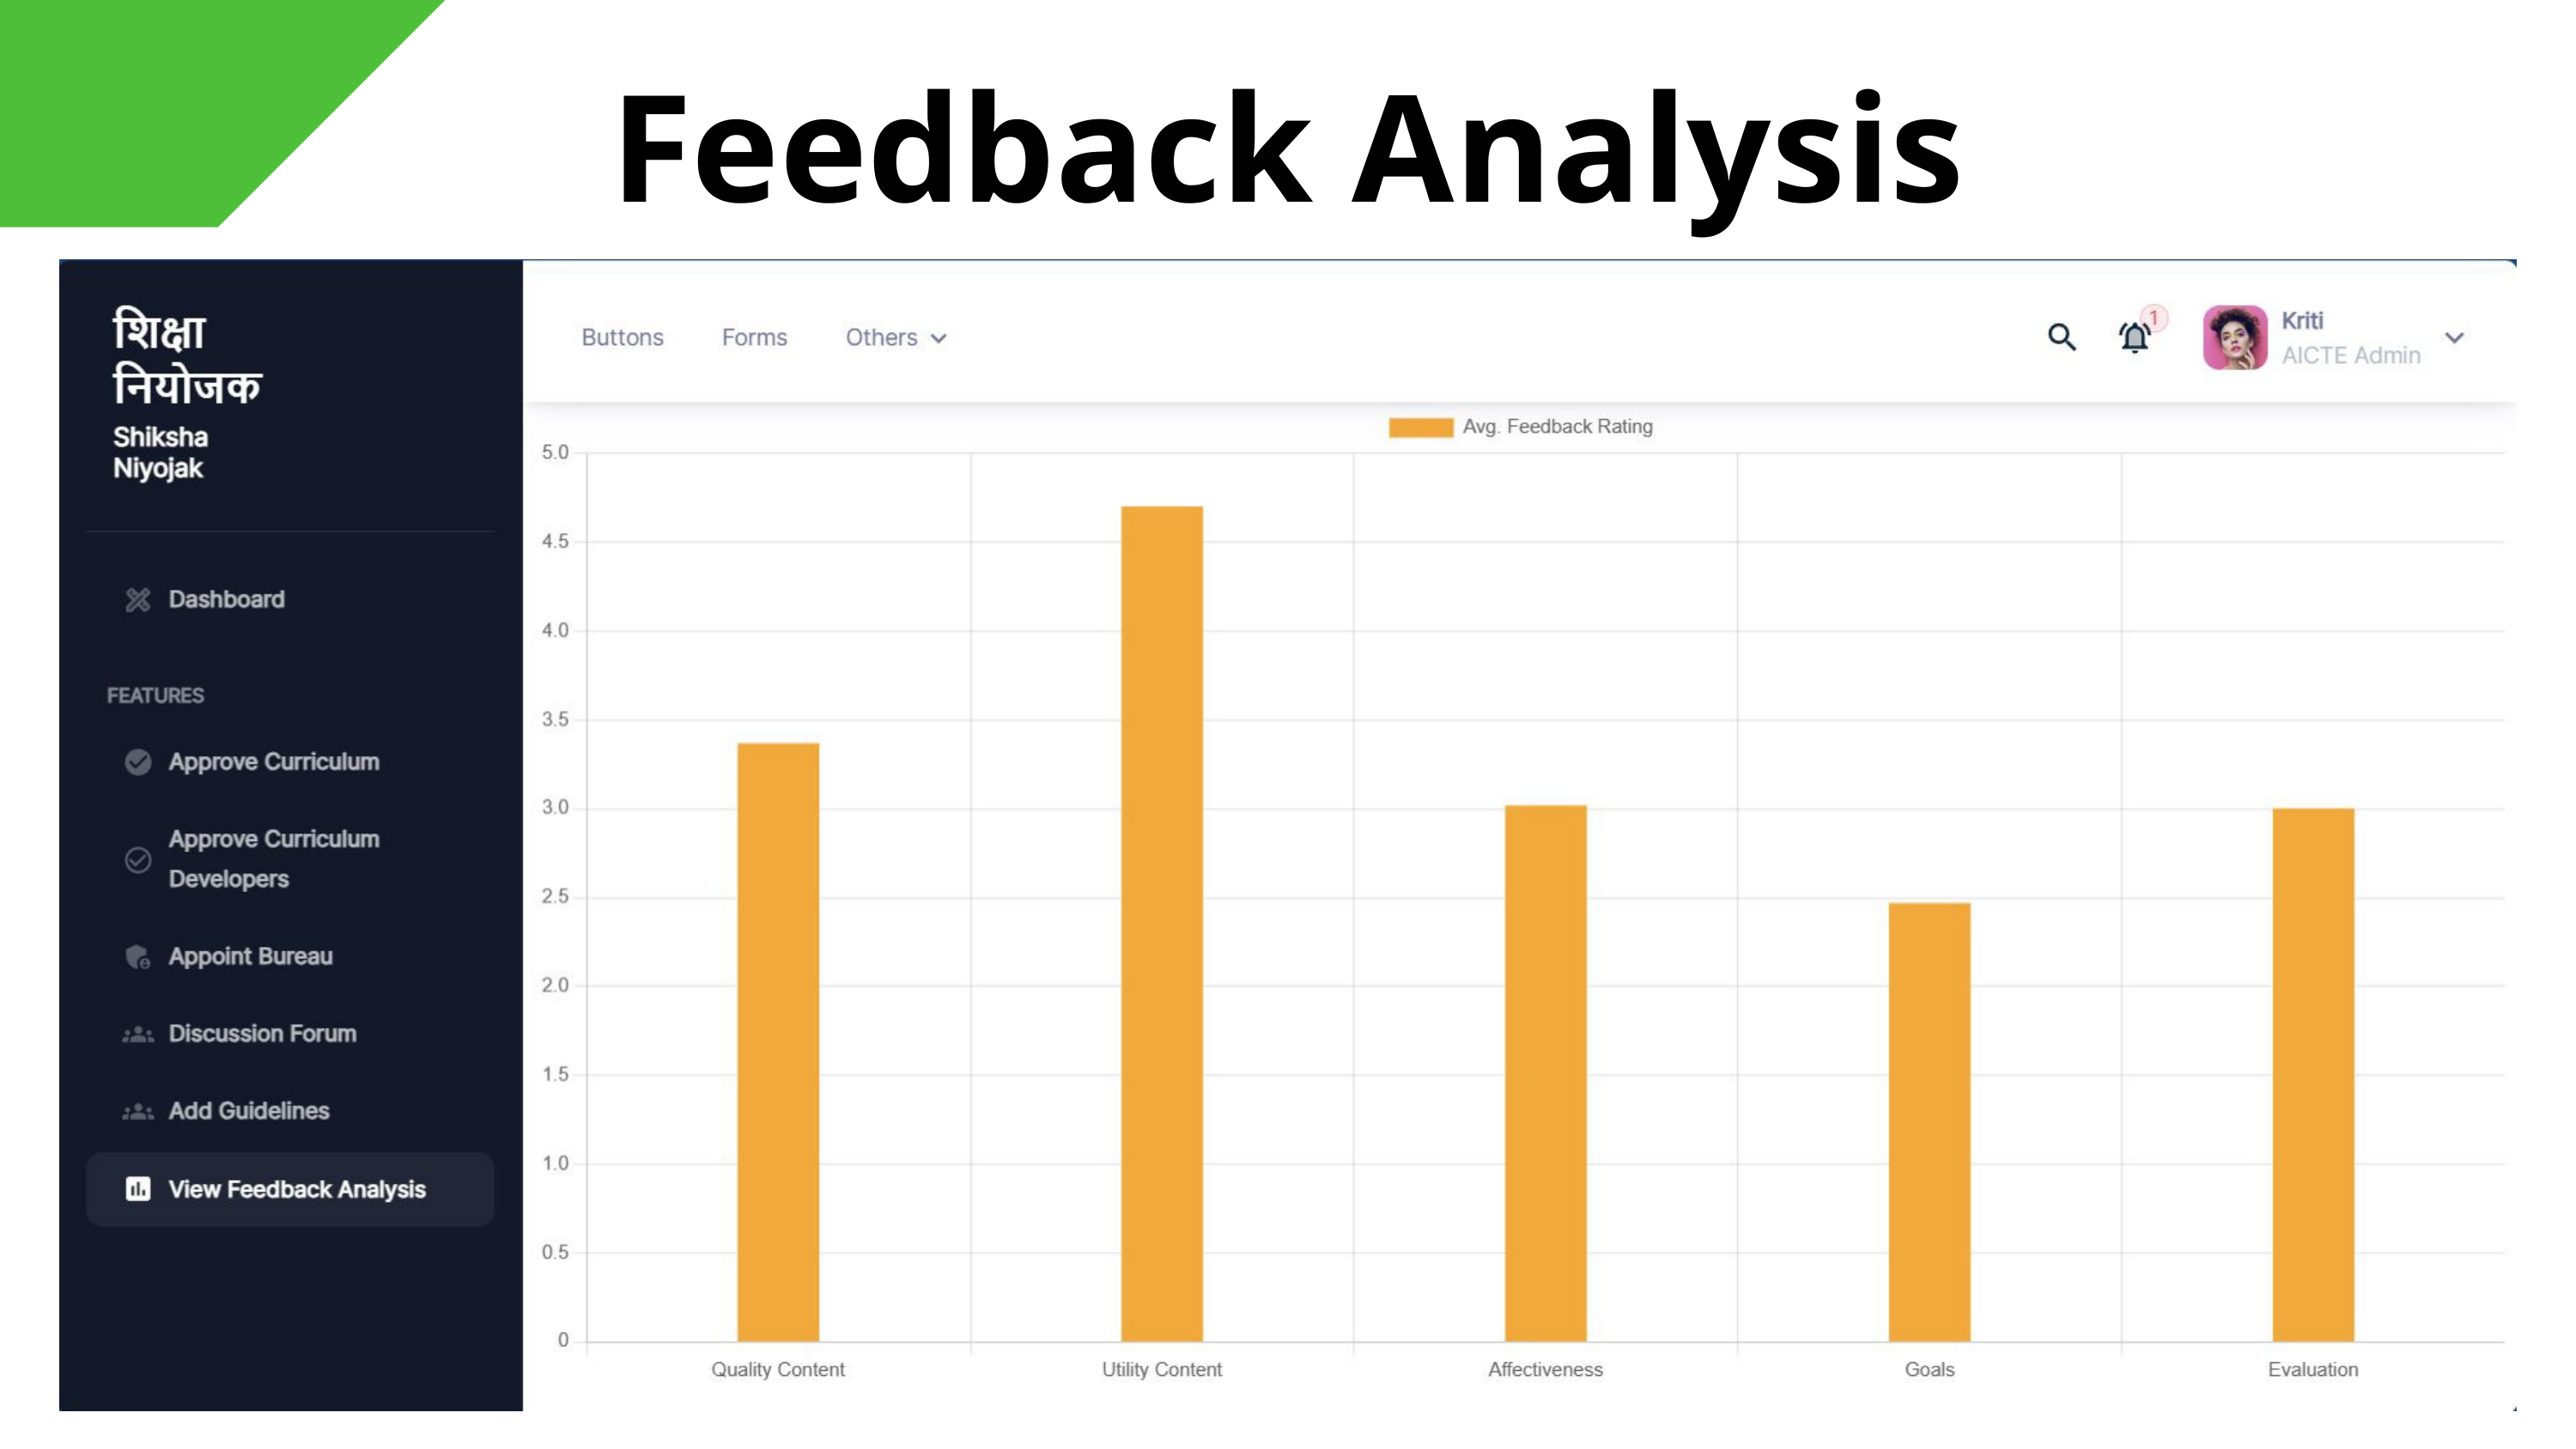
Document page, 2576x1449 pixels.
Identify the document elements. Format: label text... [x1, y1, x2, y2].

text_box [0, 0, 446, 227]
text_box [58, 259, 2517, 1411]
text_box Feedback Analysis [562, 23, 2014, 232]
